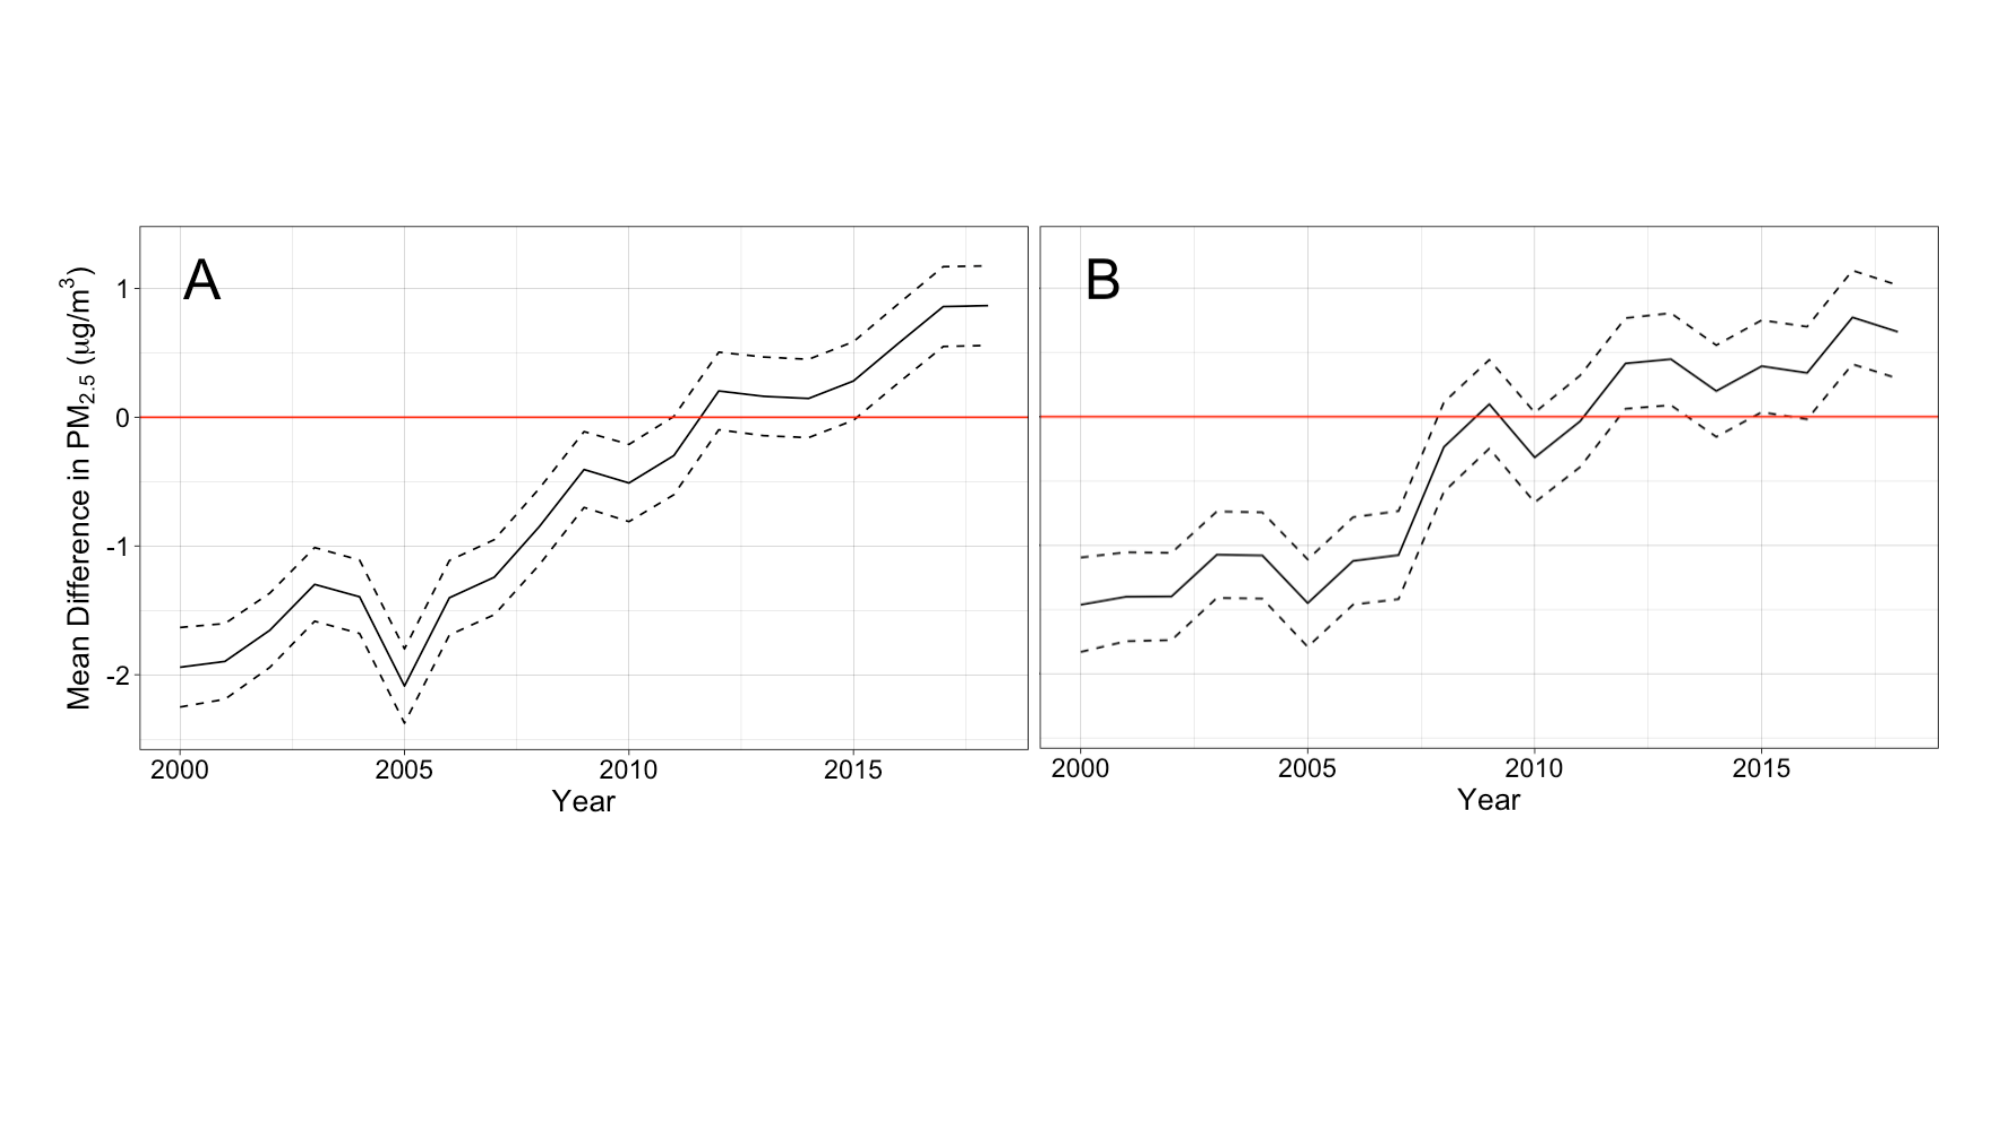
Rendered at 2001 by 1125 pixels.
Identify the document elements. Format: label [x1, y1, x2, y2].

picture [52, 219, 1948, 825]
